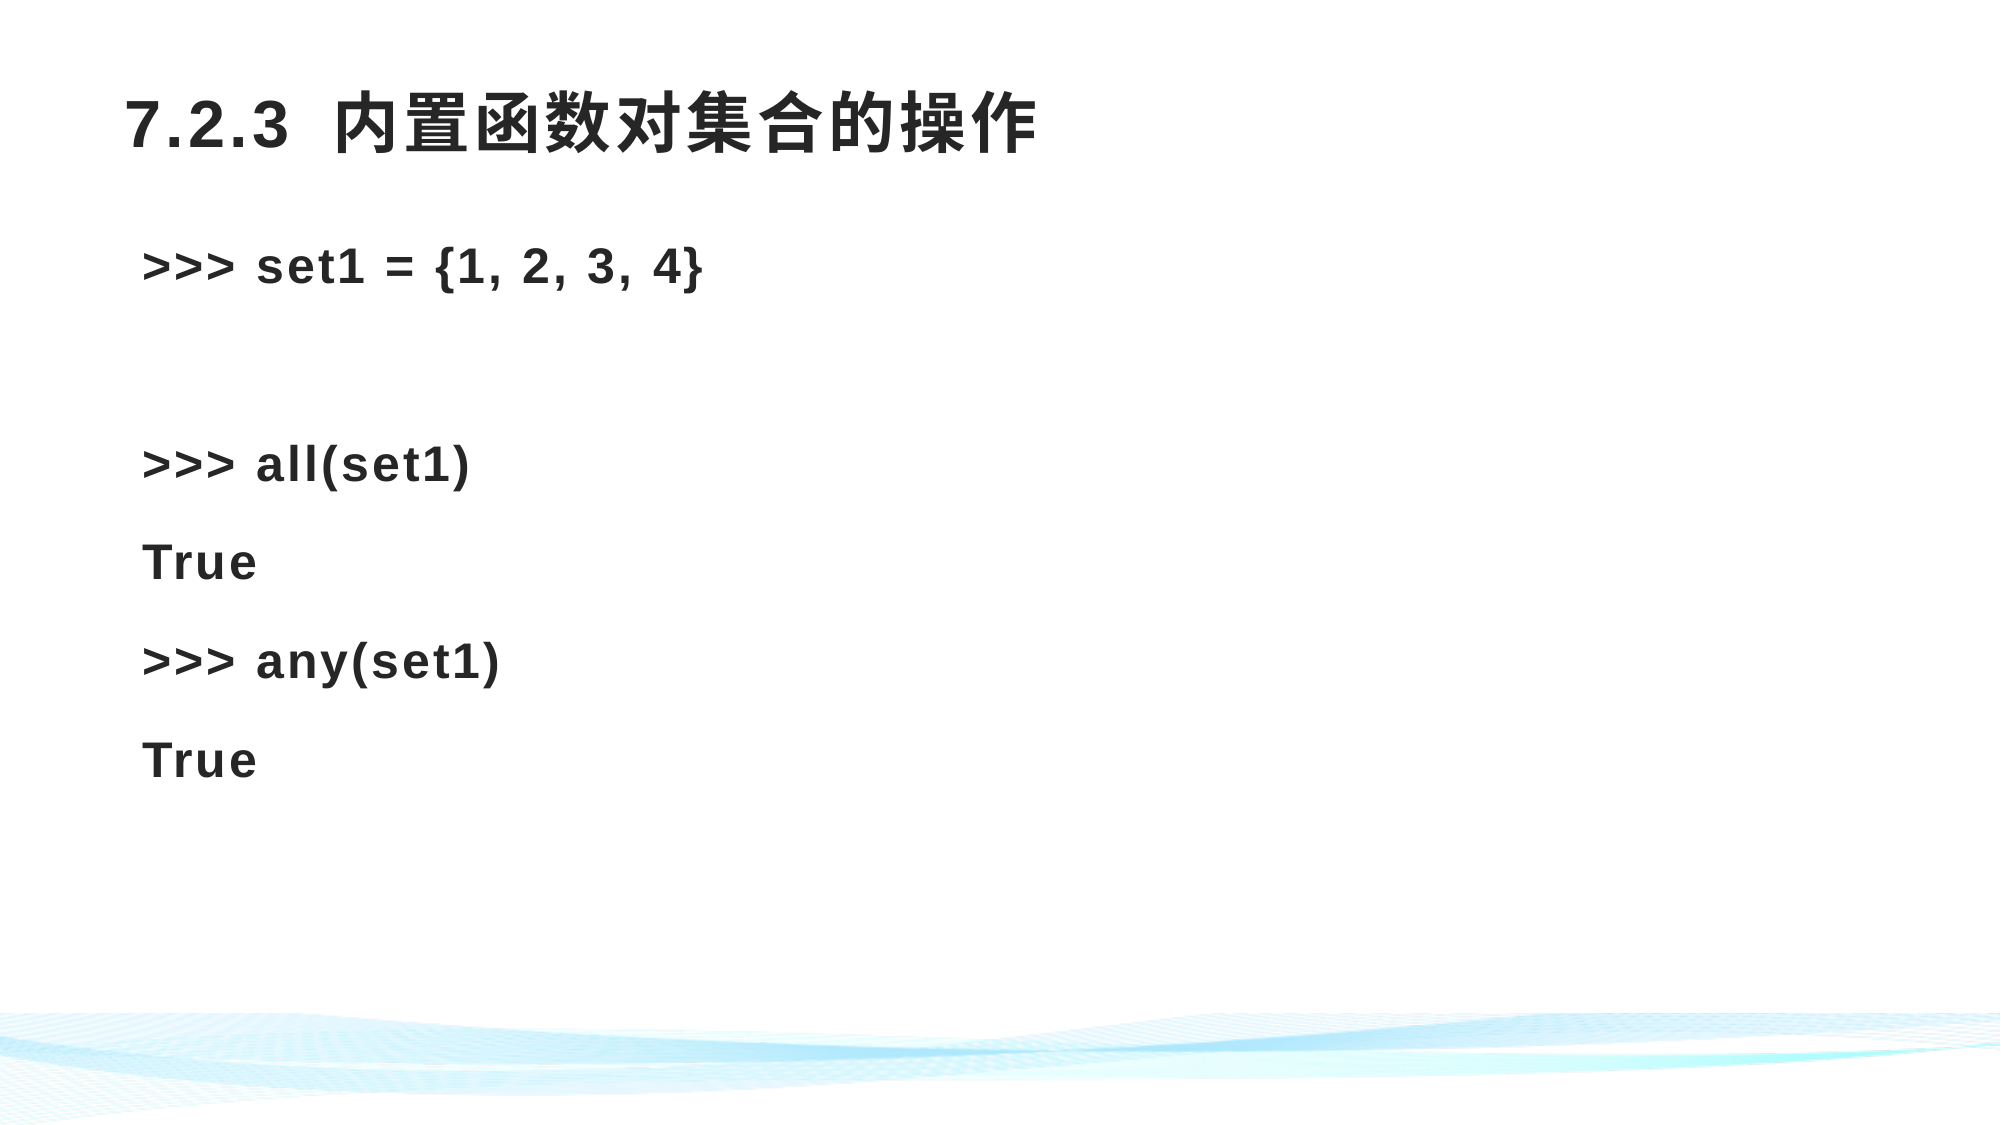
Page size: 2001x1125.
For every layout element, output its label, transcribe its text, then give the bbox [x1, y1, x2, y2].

slide_number [1412, 1041, 1856, 1094]
picture [0, 1013, 2000, 1125]
title 7.2.3 内置函数对集合的操作 [109, 72, 1891, 191]
list >>> set1 = {1, 2, 3, 4} >>> all(set1) True >>> any(set1) True [127, 207, 1979, 1102]
